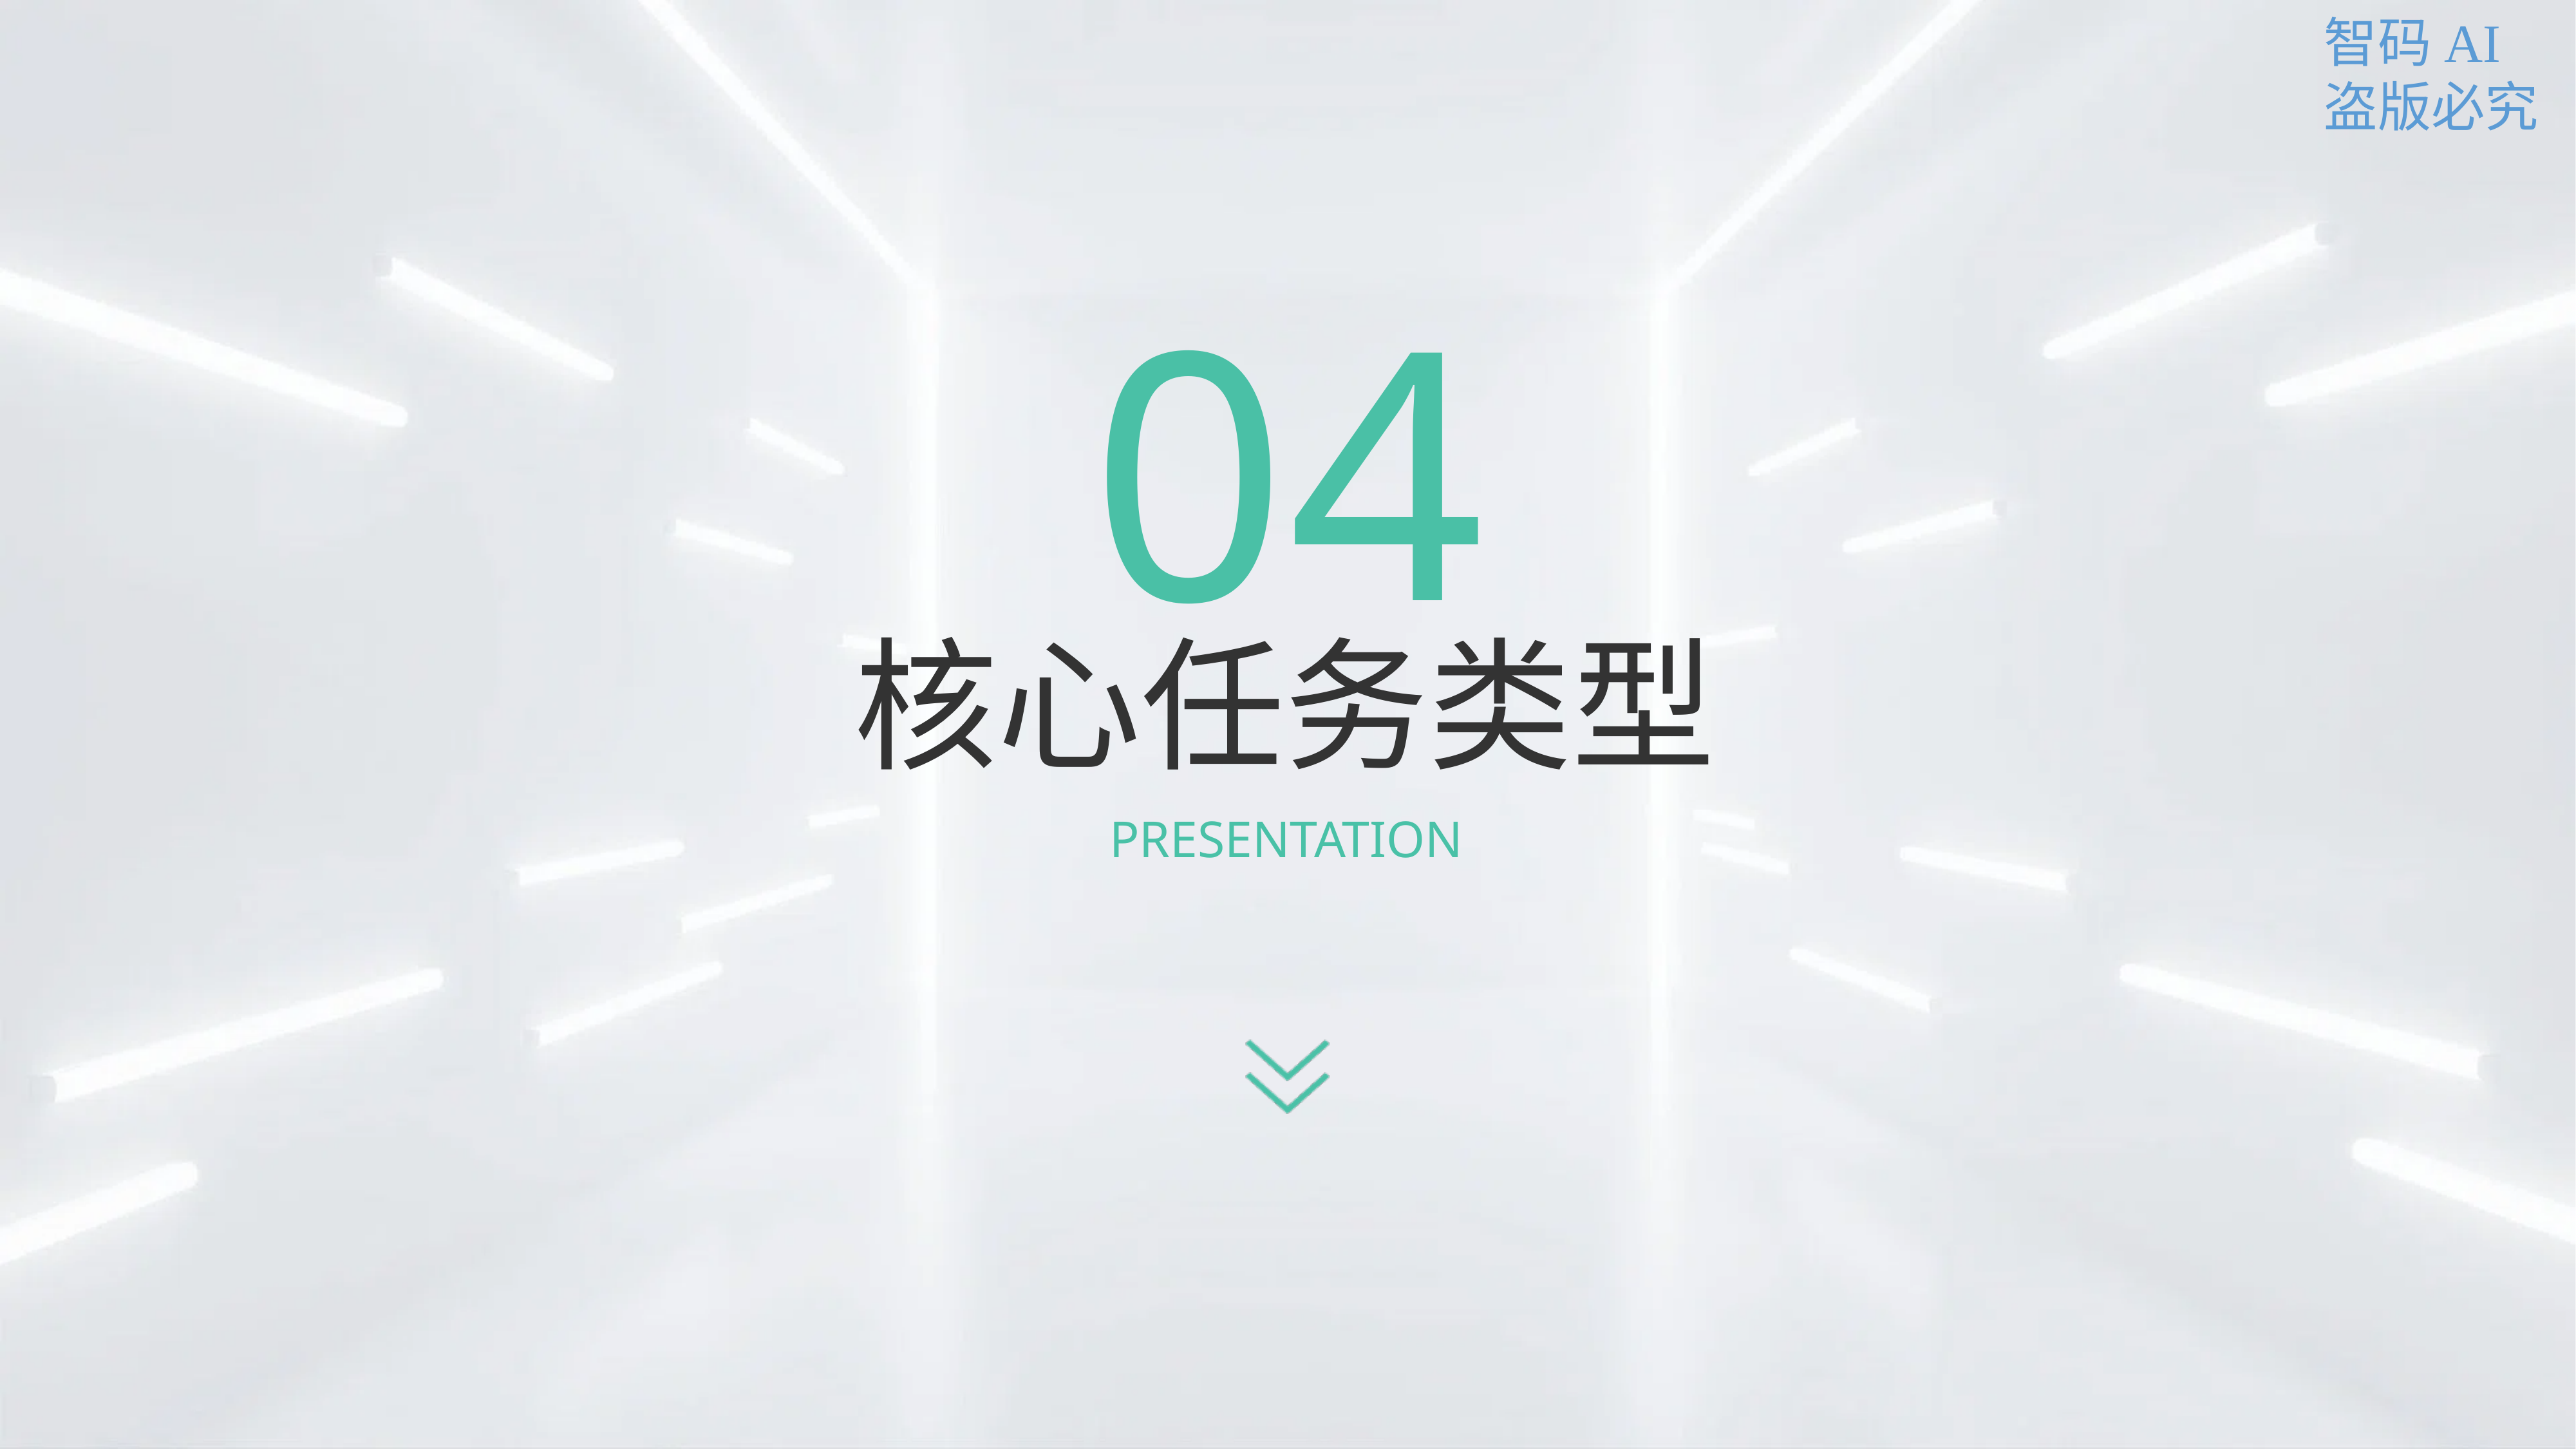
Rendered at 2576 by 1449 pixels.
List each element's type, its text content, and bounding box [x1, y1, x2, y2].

text_box 智码AI 盗版必究 [2324, 8, 2552, 150]
picture [0, 0, 2576, 1449]
text_box 核心任务类型 [673, 614, 1897, 788]
text_box 04 [625, 255, 1950, 670]
text_box PRESENTATION [976, 807, 1597, 867]
